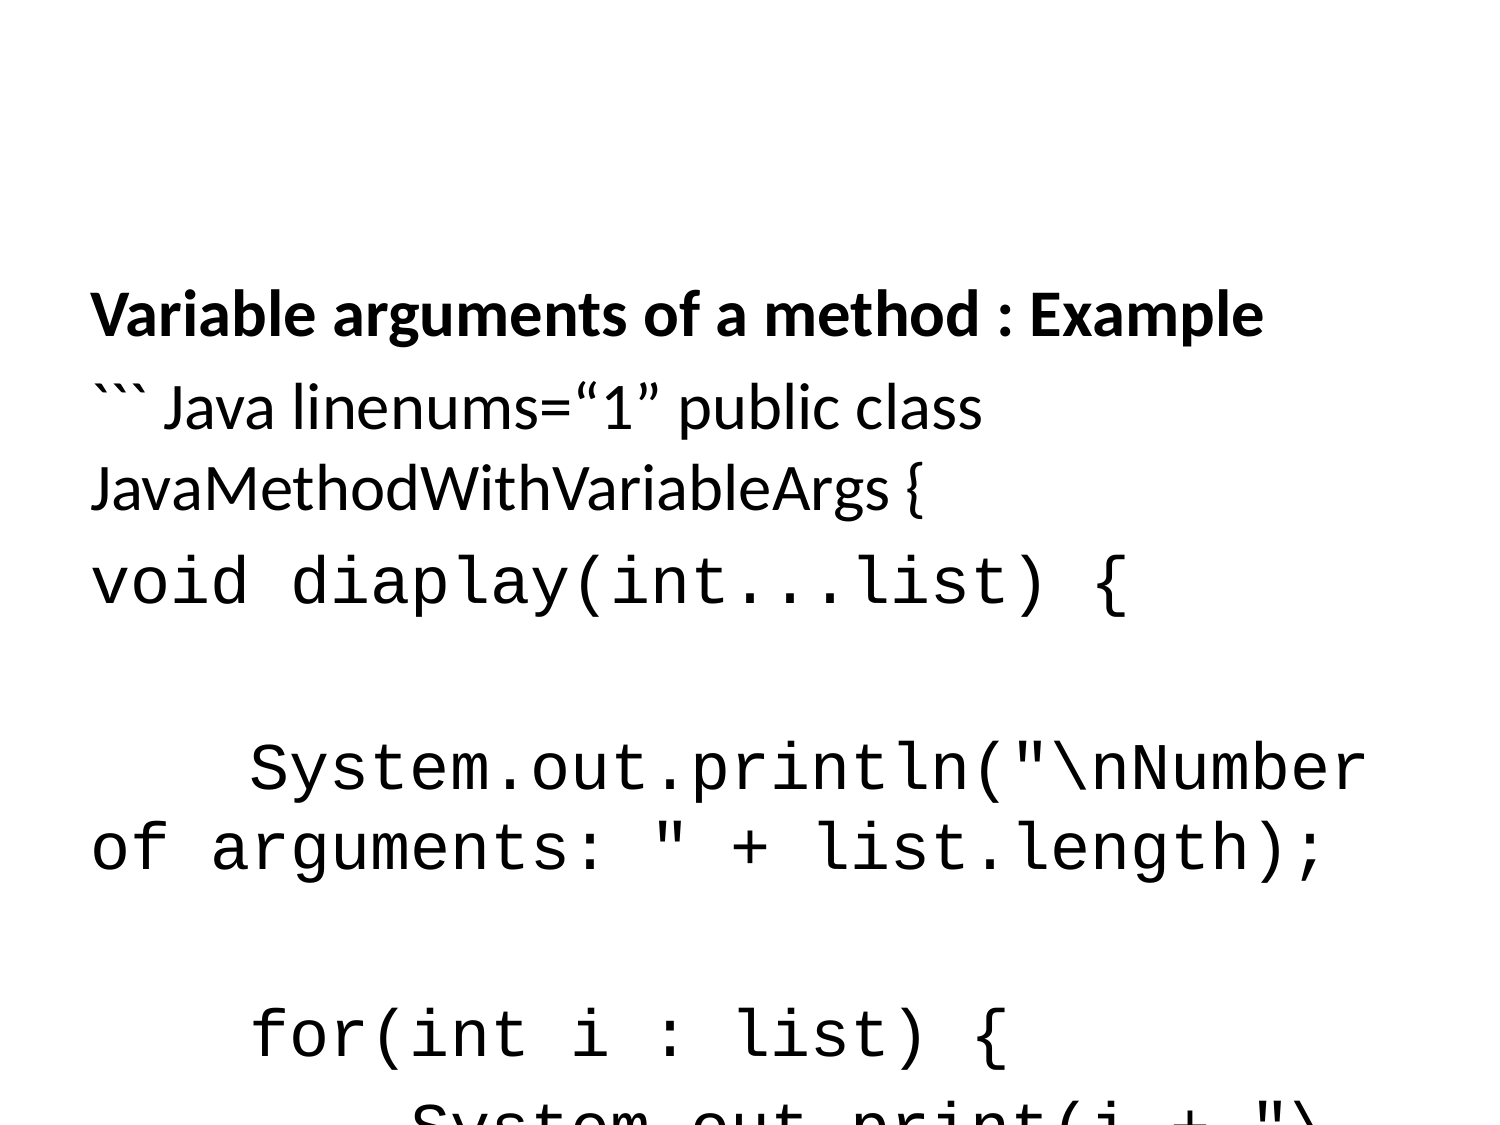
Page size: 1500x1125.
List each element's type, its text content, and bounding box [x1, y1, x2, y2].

list Variable arguments of a method : Example ``` Java linenums=“1” public class JavaMethodWithVariableArgs { void diaplay(int...list) { System.out.println("\nNumber of arguments: " + list.length); for(int i : list) { System.out.print(i + "\t"); } } … --- ### Variable arguments of a method : Example ``` Java linenums="1" ... public static void main(String[] args) { JavaMethodWithVariableArgs obj = new JavaMethodWithVariableArgs(); obj.diaplay(1, 2); obj.diaplay(10, 20, 30, 40, 50); } } [75, 262, 1425, 1005]
